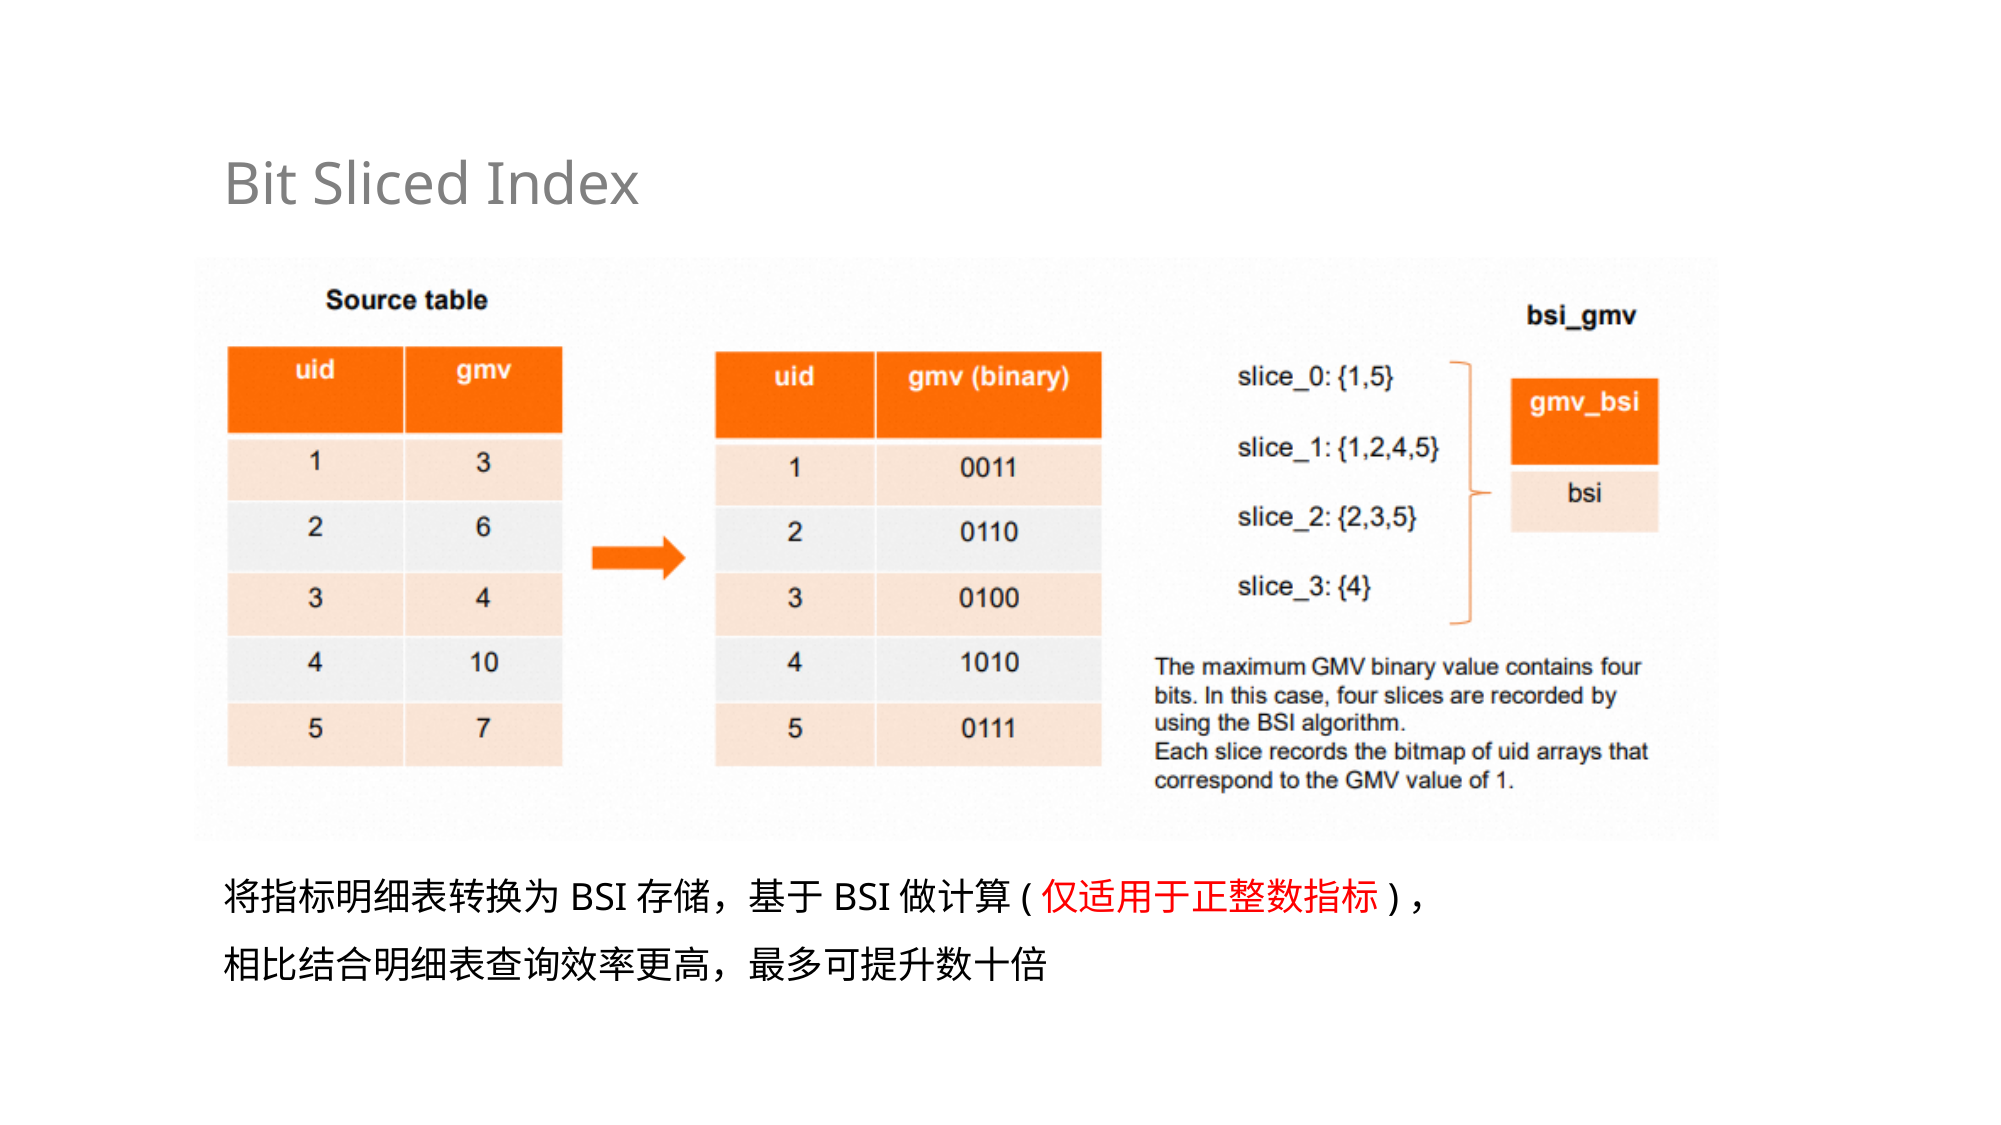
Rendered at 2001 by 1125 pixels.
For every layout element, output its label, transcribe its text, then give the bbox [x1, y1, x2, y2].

text_box 将指标明细表转换为BSI存储，基于BSI做计算(仅适用于正整数指标)， 相比结合明细表查询效率更高，最多可提升数十倍 [208, 843, 1569, 994]
title Bit Sliced Index [208, 89, 1870, 283]
picture [194, 257, 1720, 842]
